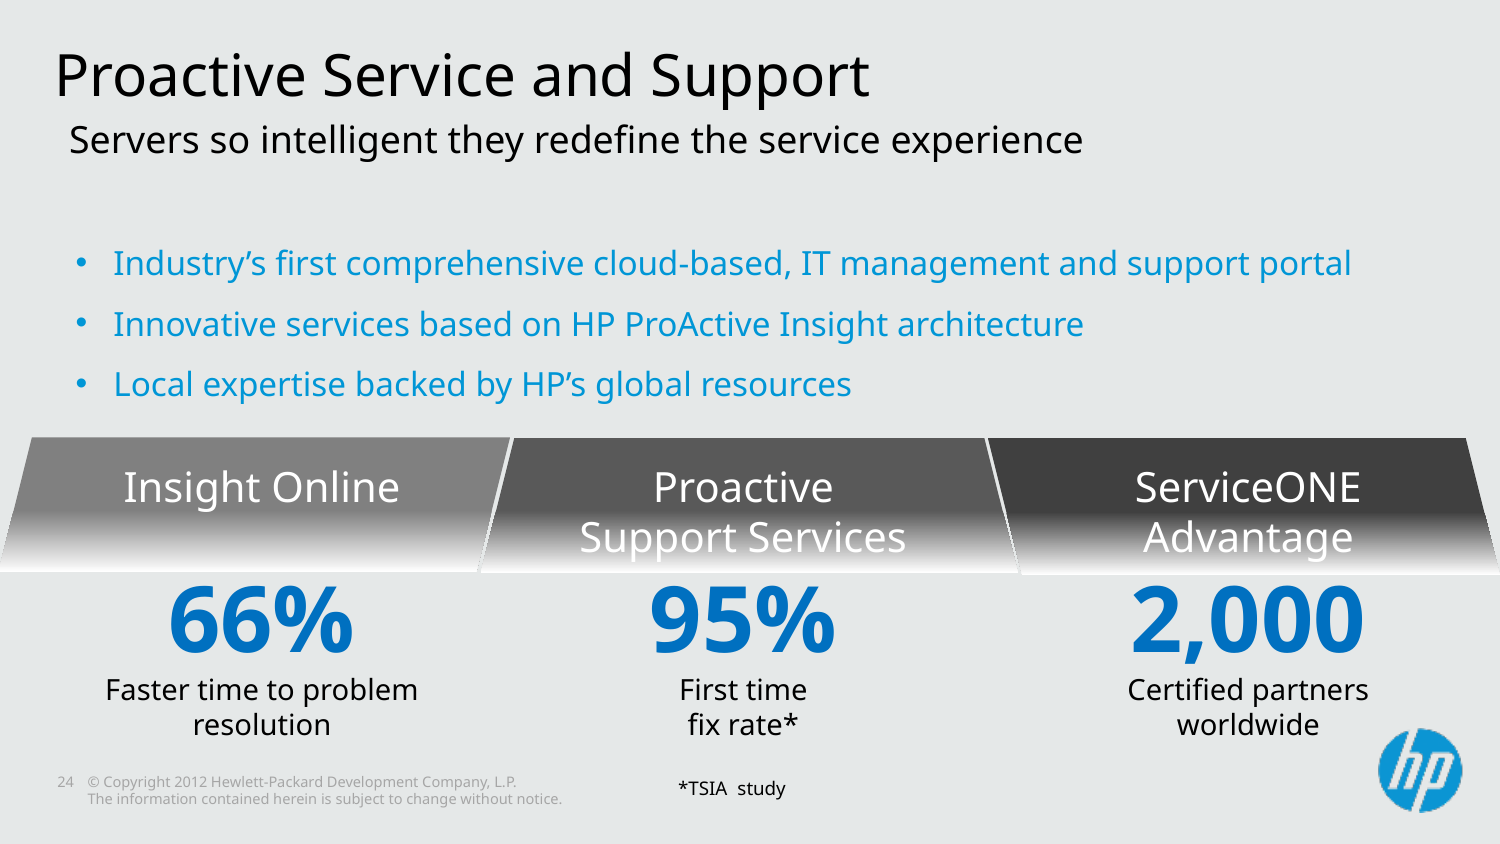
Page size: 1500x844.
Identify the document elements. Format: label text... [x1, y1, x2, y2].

text_box [985, 435, 1500, 578]
slide_number 24 [57, 772, 88, 791]
picture [1388, 749, 1422, 789]
text_box [0, 435, 513, 575]
text_box Insight Online 66% Faster time to problem resolution [89, 453, 435, 799]
subtitle Servers so intelligent they redefine the service experience [54, 110, 1443, 165]
text_box Proactive Support Services 95% First time fix rate* [556, 453, 931, 844]
text_box *TSIA study [663, 769, 801, 807]
picture [1377, 727, 1464, 813]
text_box Industry’s first comprehensive cloud-based, IT management and support portal Innovative services based on HP ProActive Insight architecture Local expertise backed by HP’s global resources [60, 226, 1393, 411]
text_box [478, 435, 1019, 575]
text_box ServiceONE Advantage 2,000 Certified partners worldwide [1065, 453, 1432, 749]
title Proactive Service and Support [54, 38, 1443, 110]
